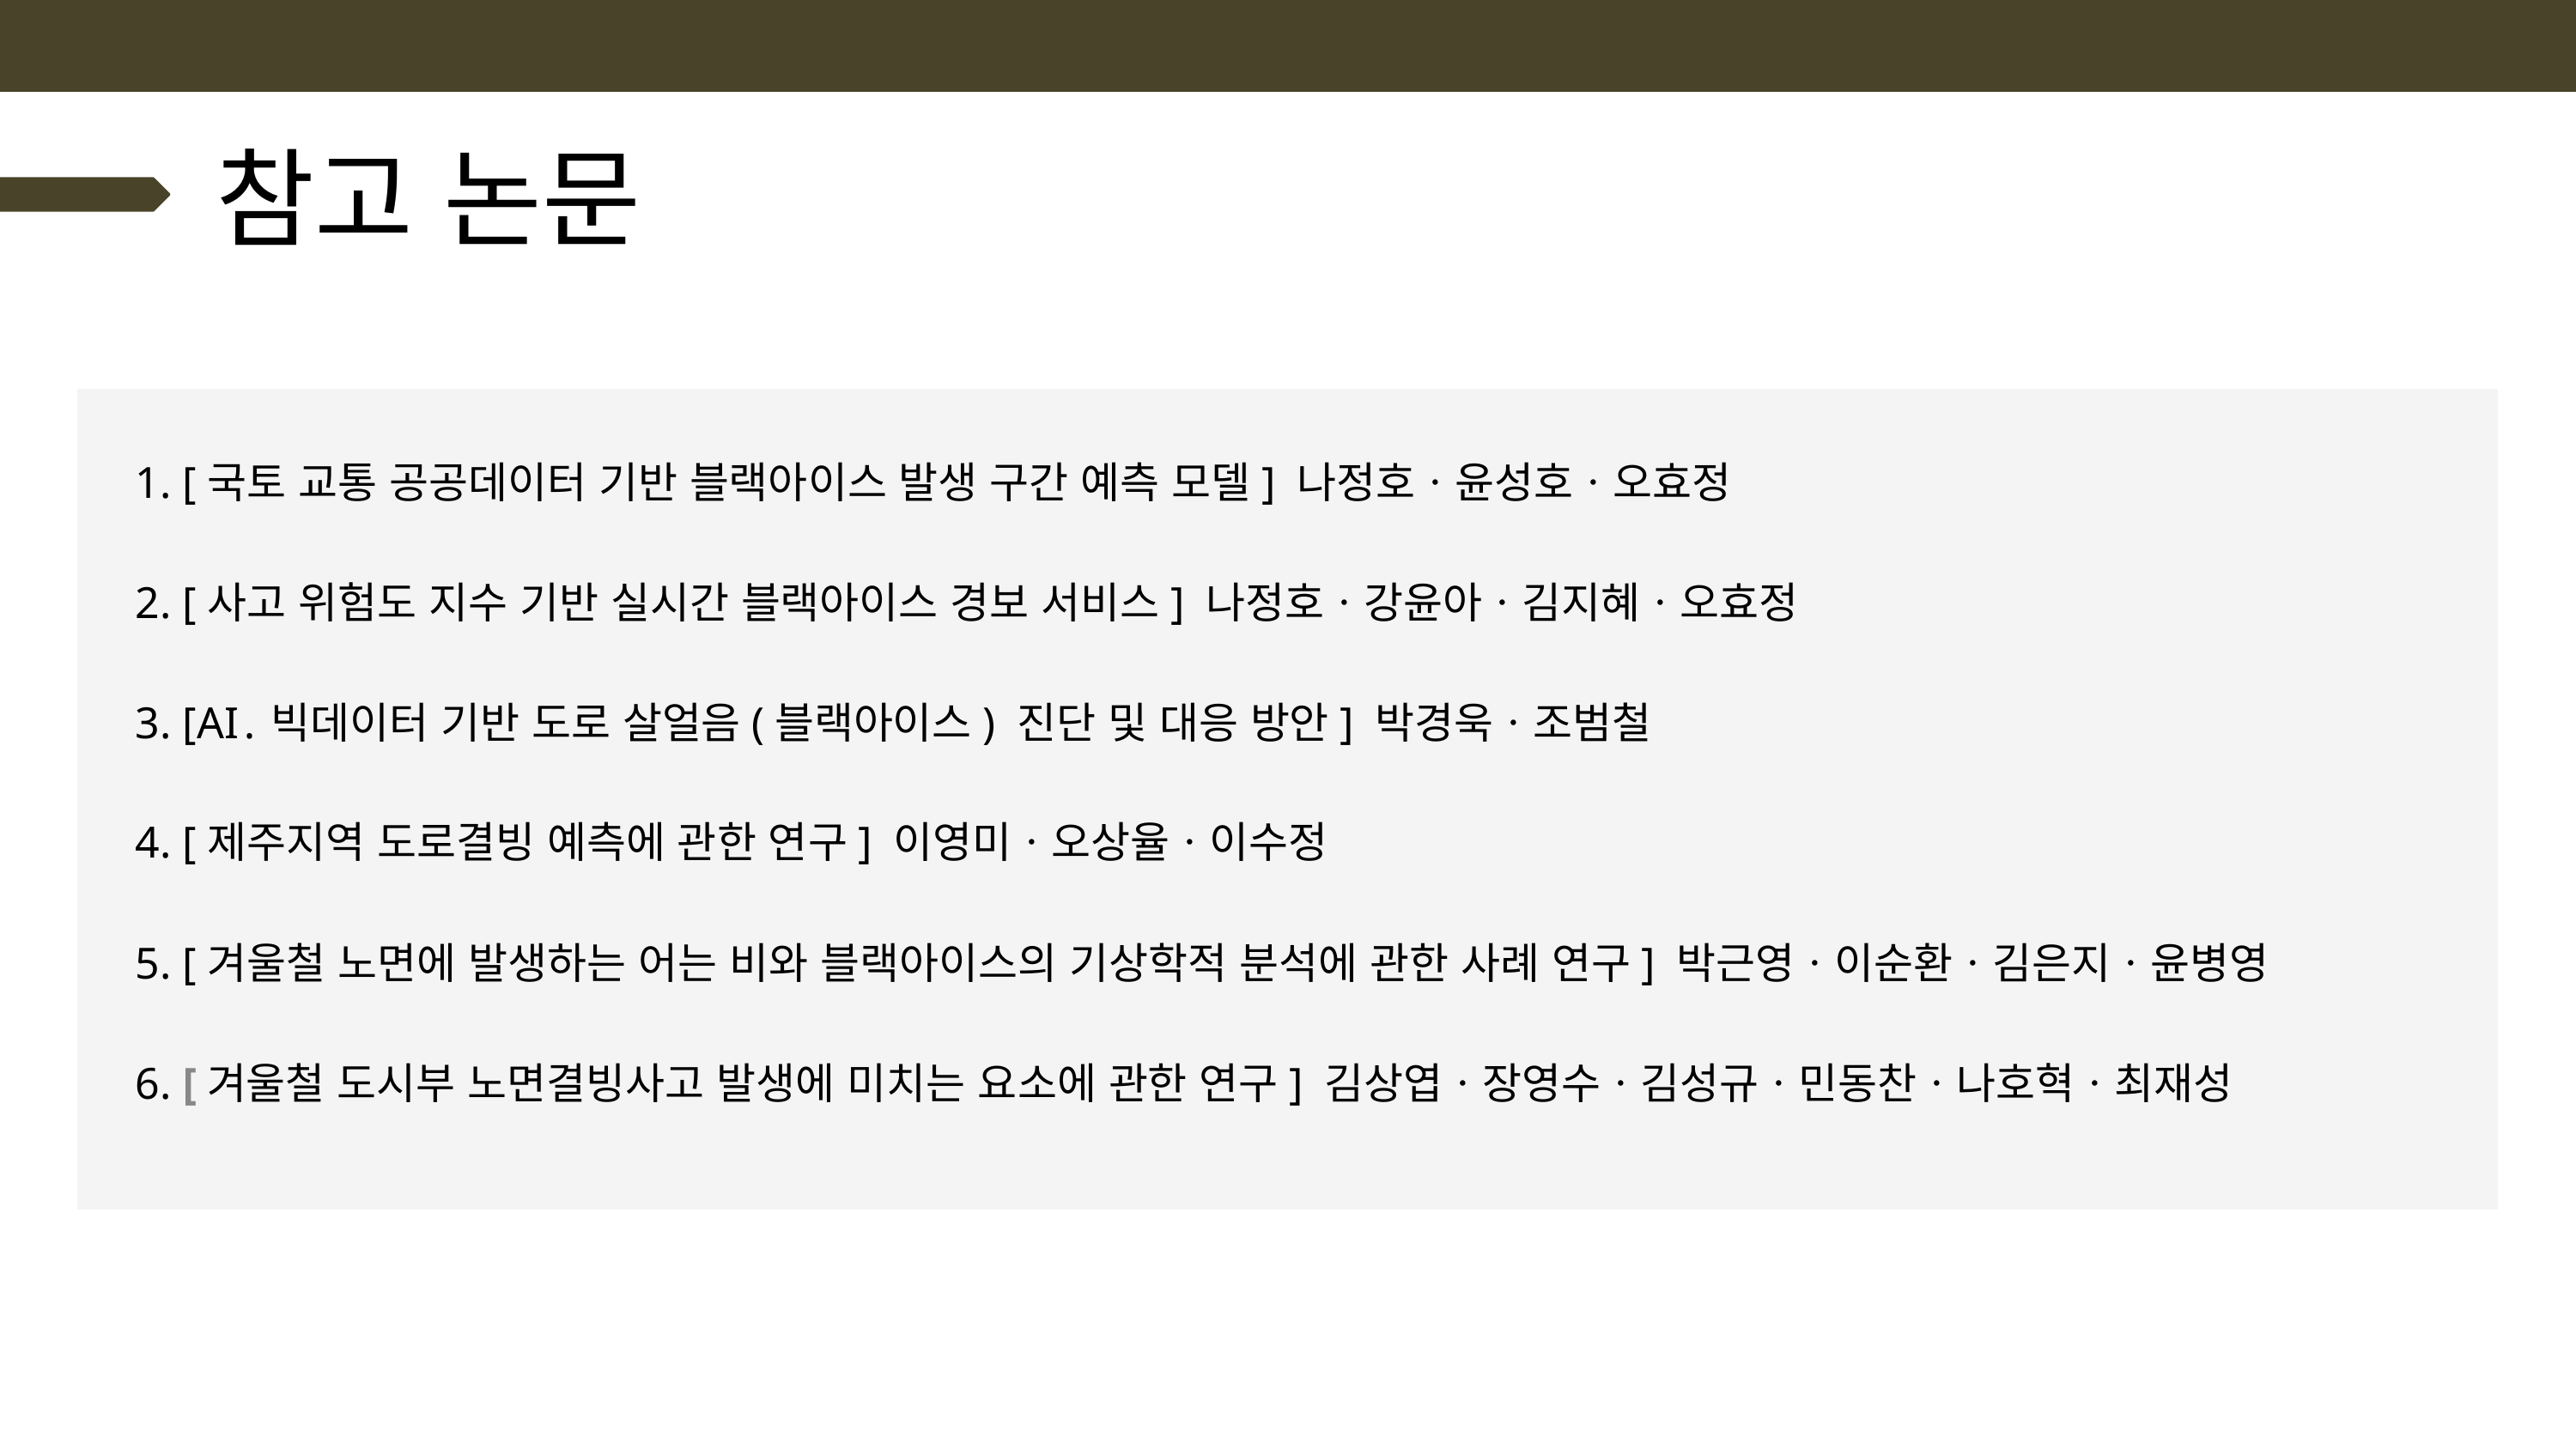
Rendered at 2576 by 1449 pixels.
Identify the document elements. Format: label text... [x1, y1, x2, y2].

text_box [0, 179, 169, 210]
text_box 참고 논문 [192, 92, 2383, 351]
subtitle 1. [국토 교통 공공데이터 기반 블랙아이스 발생 구간 예측 모델] 나정호ㆍ윤성호ㆍ오효정 2. [사고 위험도 지수 기반 실시간 블랙아이스 경보 서비스] 나정호ㆍ강윤아ㆍ김지혜ㆍ오효정 3. [AI․빅데이터 기반 도로 살얼음(블랙아이스) 진단 및 대응 방안] 박경욱ㆍ조범철 4. [제주지역 도로결빙 예측에 관한 연구] 이영미ㆍ오상율ㆍ이수정 5. [겨울철 노면에 발생하는 어는 비와 블랙아이스의 기상학적 분석에 관한 사례 연구] 박근영ㆍ이순환ㆍ김은지ㆍ윤병영 6. [겨울철 도시부 노면결빙사고 발생에 미치는 요소에 관한 연구] 김상엽ㆍ장영수ㆍ김성규ㆍ민동찬ㆍ나호혁ㆍ최재성 [112, 443, 2480, 1368]
text_box [76, 388, 2498, 1210]
text_box [0, 0, 2576, 92]
